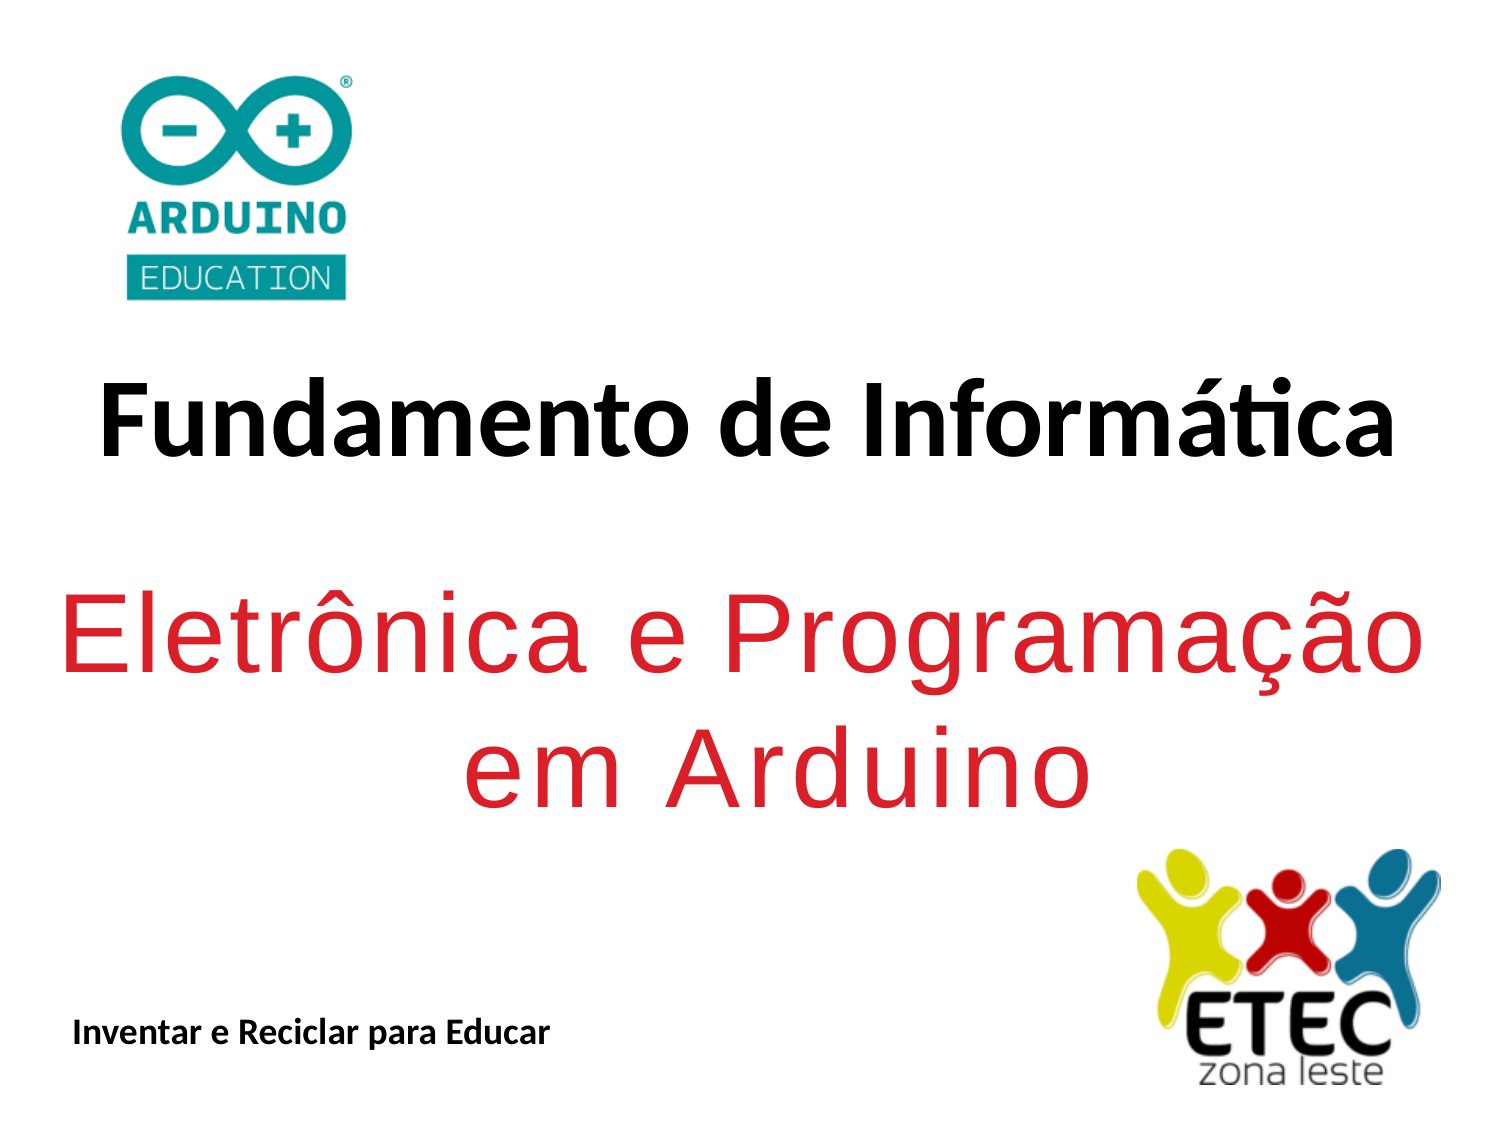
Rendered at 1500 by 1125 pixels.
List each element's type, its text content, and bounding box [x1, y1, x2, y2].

text_box Fundamento de Informática [83, 337, 1414, 487]
picture [99, 38, 376, 338]
picture [1137, 849, 1441, 1085]
text_box Inventar e Reciclar para Educar [57, 999, 575, 1060]
text_box Eletrônica e Programação em Arduino [55, 557, 1442, 830]
